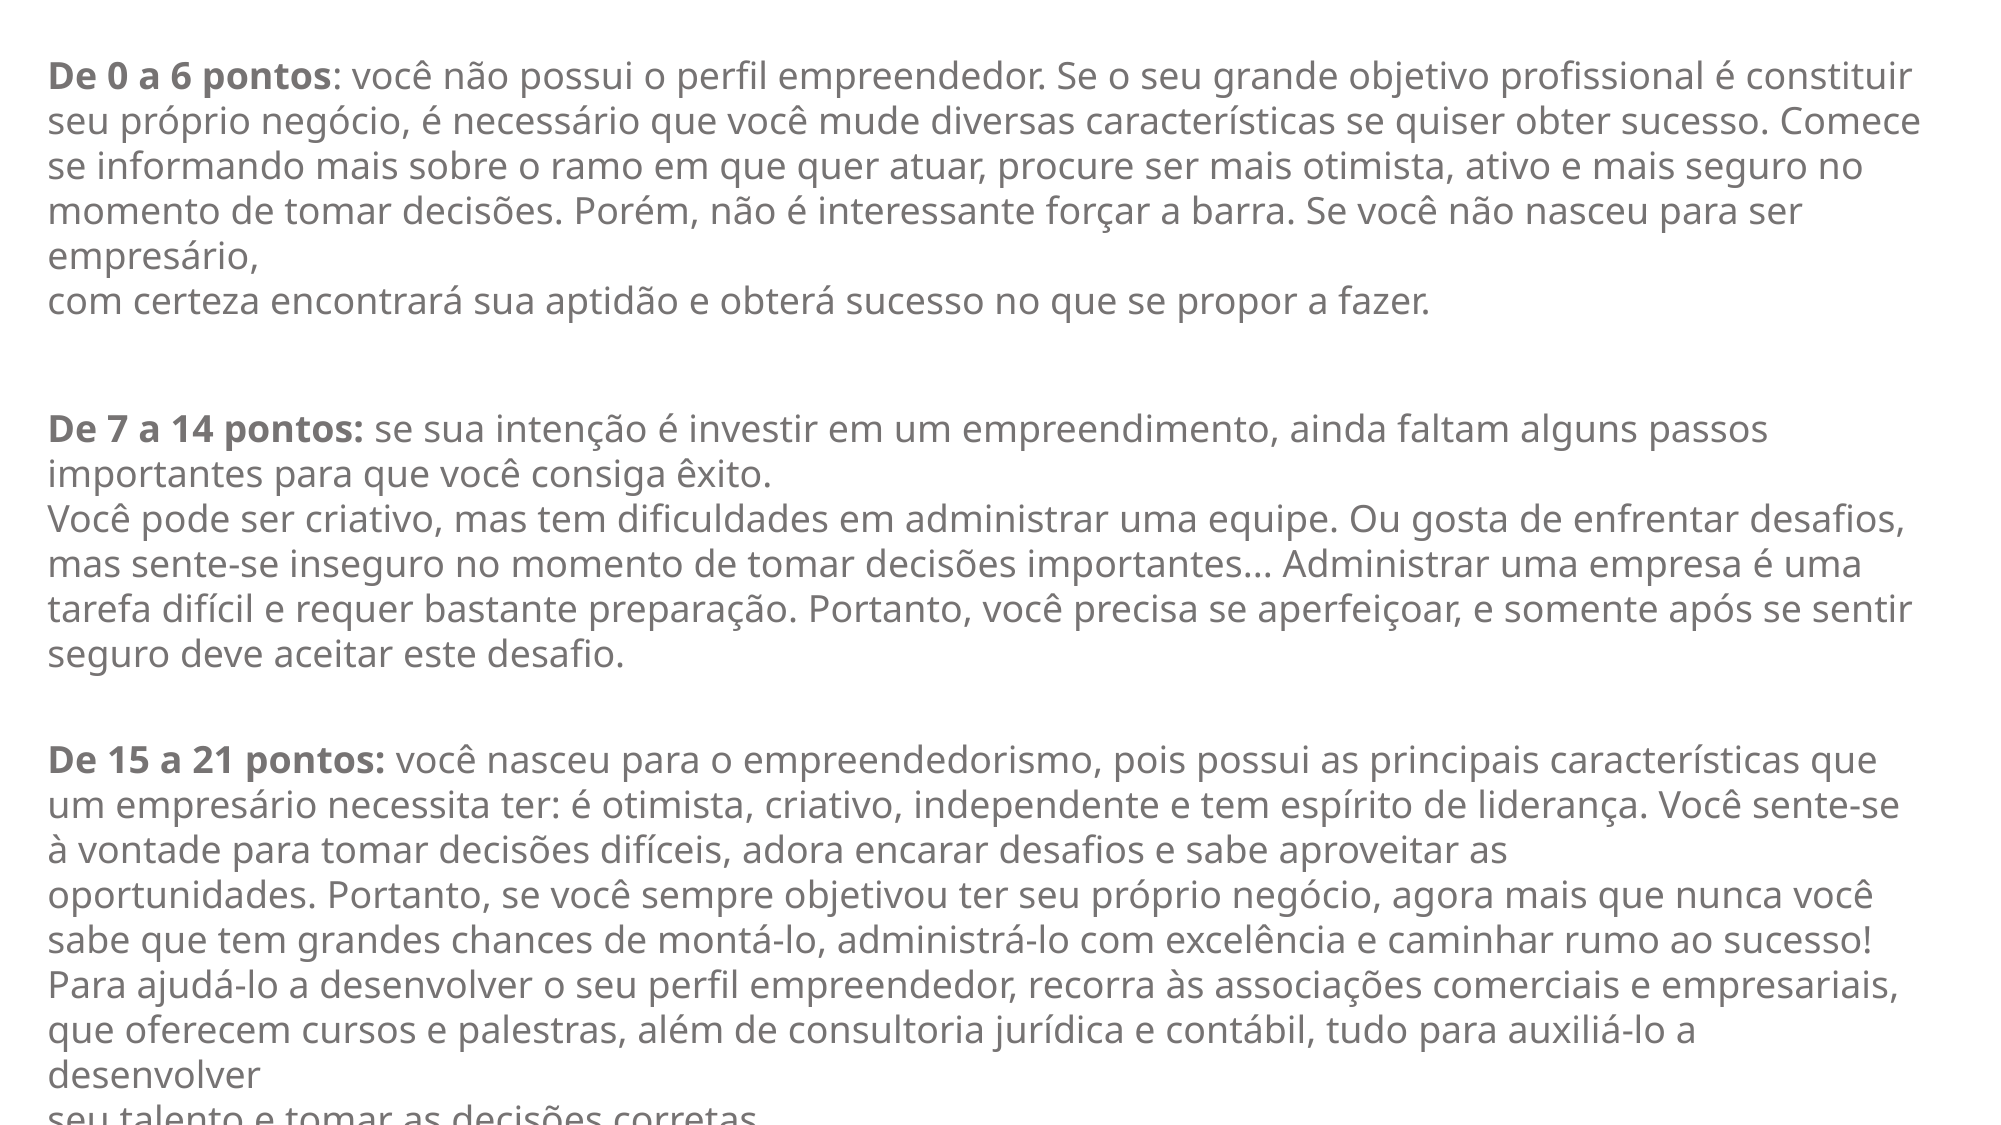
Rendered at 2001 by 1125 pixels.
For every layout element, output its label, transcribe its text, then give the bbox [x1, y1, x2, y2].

text_box De 7 a 14 pontos: se sua intenção é investir em um empreendimento, ainda faltam alguns passos importantes para que você consiga êxito. Você pode ser criativo, mas tem dificuldades em administrar uma equipe. Ou gosta de enfrentar desafios, mas sente-se inseguro no momento de tomar decisões importantes... Administrar uma empresa é uma tarefa difícil e requer bastante preparação. Portanto, você precisa se aperfeiçoar, e somente após se sentir seguro deve aceitar este desafio. [32, 397, 1944, 683]
text_box De 0 a 6 pontos: você não possui o perfil empreendedor. Se o seu grande objetivo profissional é constituir seu próprio negócio, é necessário que você mude diversas características se quiser obter sucesso. Comece se informando mais sobre o ramo em que quer atuar, procure ser mais otimista, ativo e mais seguro no momento de tomar decisões. Porém, não é interessante forçar a barra. Se você não nasceu para ser empresário, com certeza encontrará sua aptidão e obterá sucesso no que se propor a fazer. [32, 44, 1944, 330]
text_box De 15 a 21 pontos: você nasceu para o empreendedorismo, pois possui as principais características que um empresário necessita ter: é otimista, criativo, independente e tem espírito de liderança. Você sente-se à vontade para tomar decisões difíceis, adora encarar desafios e sabe aproveitar as oportunidades. Portanto, se você sempre objetivou ter seu próprio negócio, agora mais que nunca você sabe que tem grandes chances de montá-lo, administrá-lo com excelência e caminhar rumo ao sucesso! Para ajudá-lo a desenvolver o seu perfil empreendedor, recorra às associações comerciais e empresariais, que oferecem cursos e palestras, além de consultoria jurídica e contábil, tudo para auxiliá-lo a desenvolver seu talento e tomar as decisões corretas. [32, 729, 1918, 1125]
